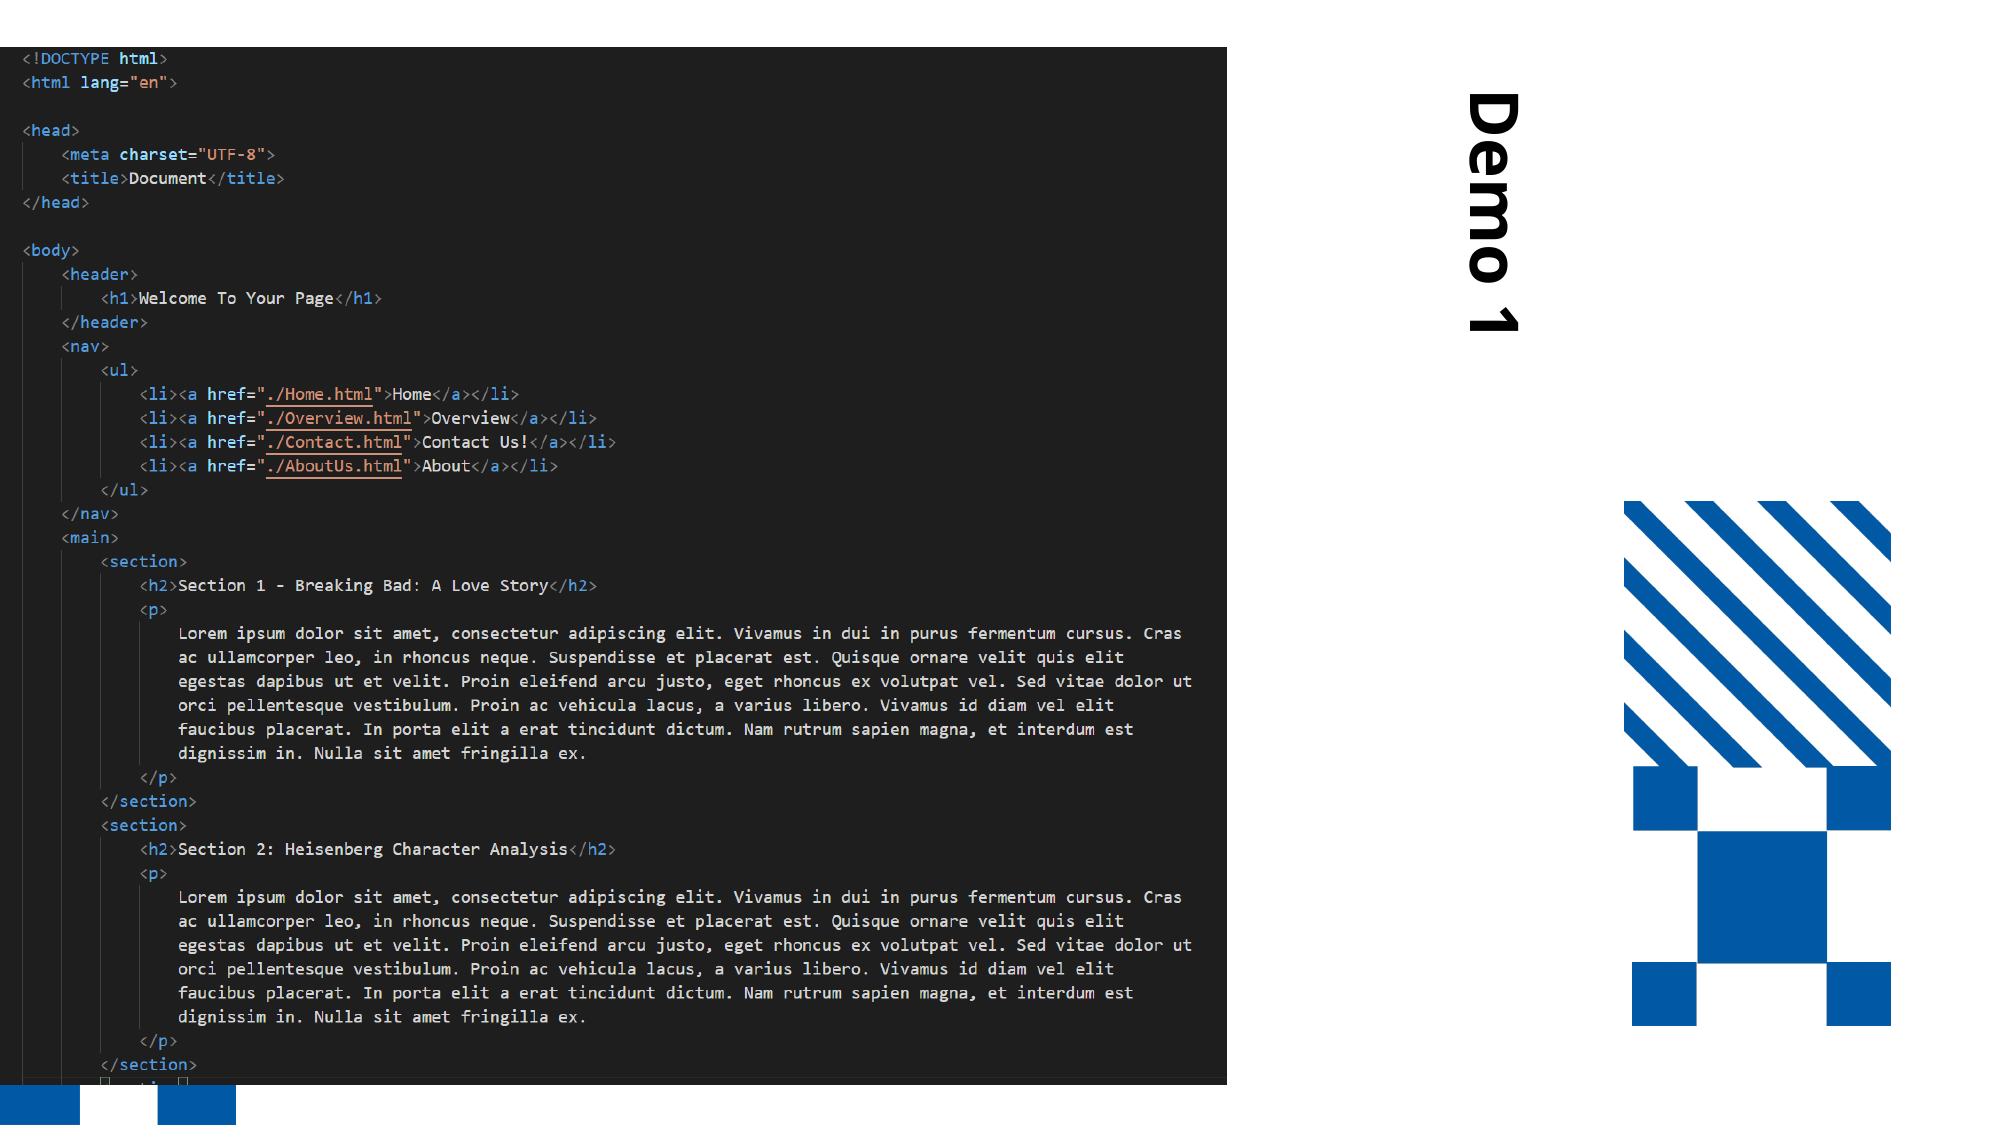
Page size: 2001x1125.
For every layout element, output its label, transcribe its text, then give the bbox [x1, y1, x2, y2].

picture [1624, 501, 1891, 1026]
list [0, 47, 1227, 1085]
picture [0, 1085, 236, 1125]
title Demo 1 [1456, 88, 1675, 958]
